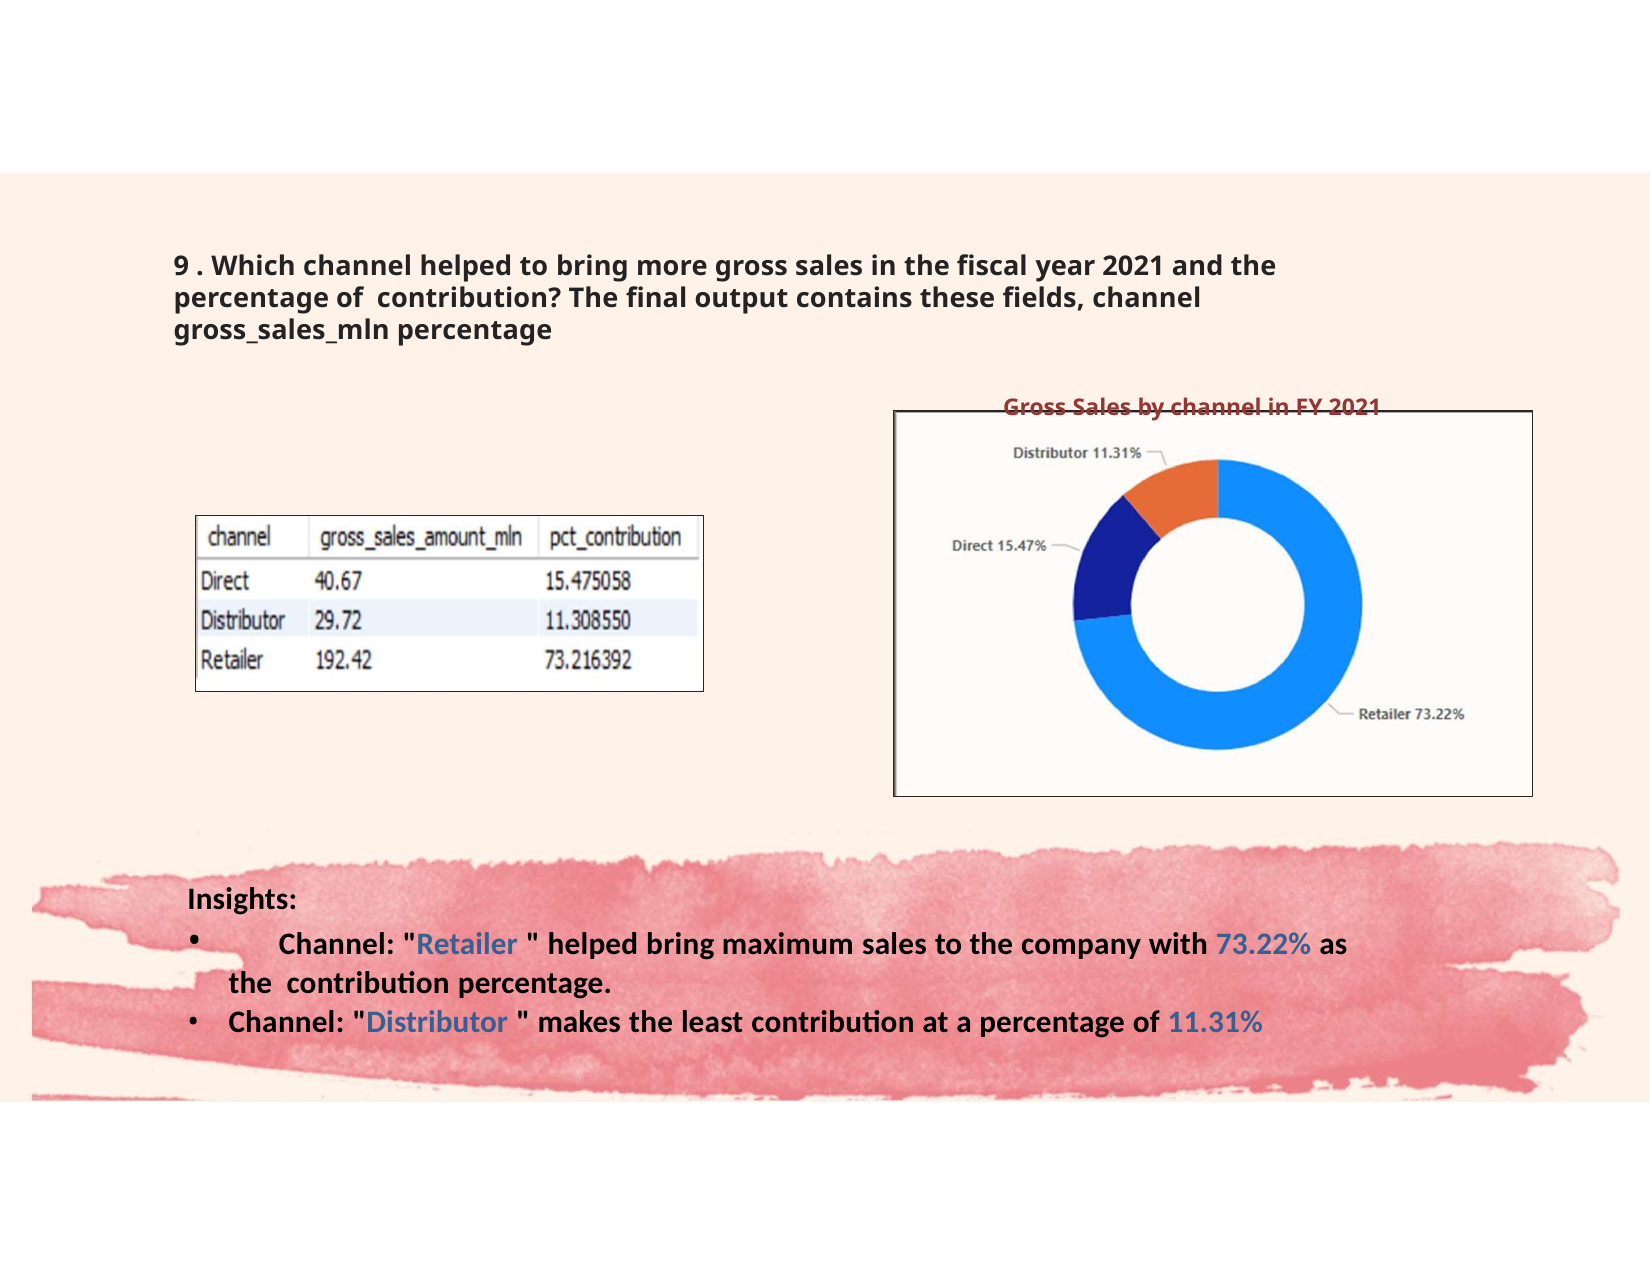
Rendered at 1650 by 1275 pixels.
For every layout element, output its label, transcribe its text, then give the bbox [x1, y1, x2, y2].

picture [0, 173, 1650, 1102]
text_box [194, 409, 1533, 797]
text_box 9 . Which channel helped to bring more gross sales in the fiscal year 2021 and the percentage of contribution? The final output contains these fields, channel gross_sales_mln percentage Gross Sales by channel in FY 2021 [171, 244, 1415, 421]
